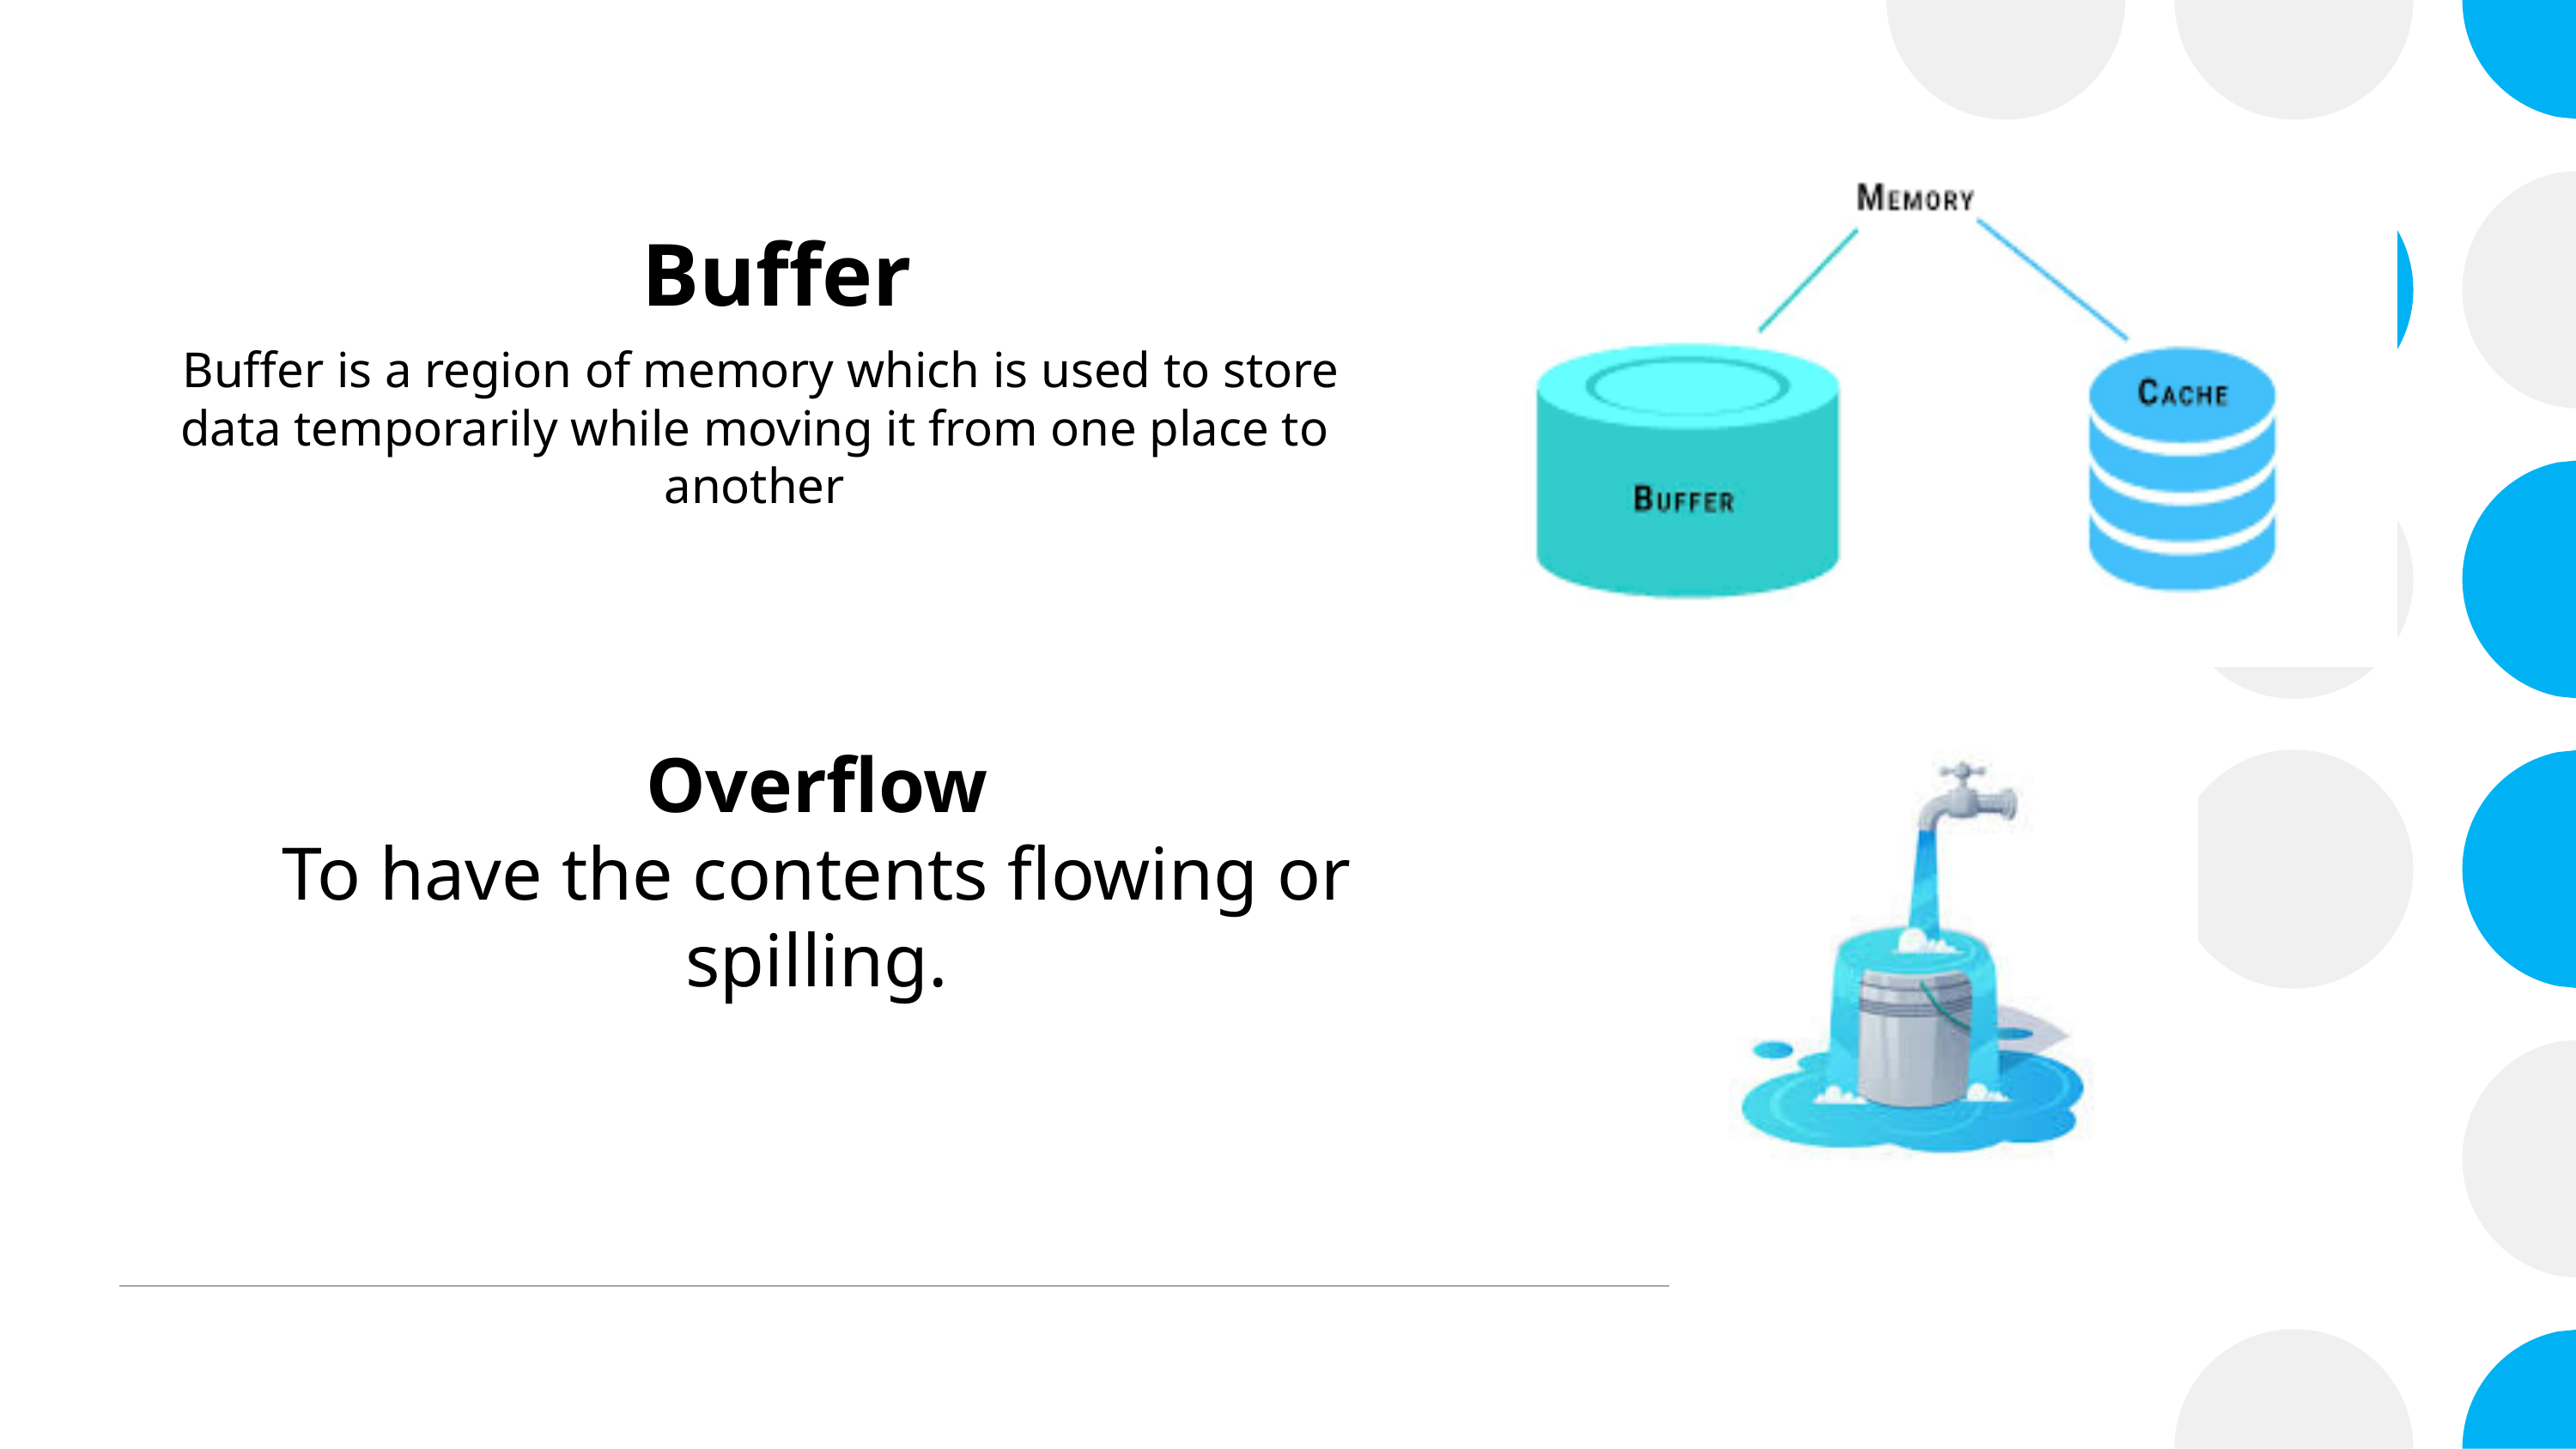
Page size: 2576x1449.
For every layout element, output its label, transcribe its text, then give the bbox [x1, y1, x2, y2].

text_box Overflow To have the contents flowing or spilling. [197, 521, 1437, 1329]
picture [1629, 670, 2198, 1246]
list Buffer Buffer is a region of memory which is used to store data temporarily while moving it from one place to another [134, 91, 1375, 741]
picture [1436, 161, 2398, 667]
